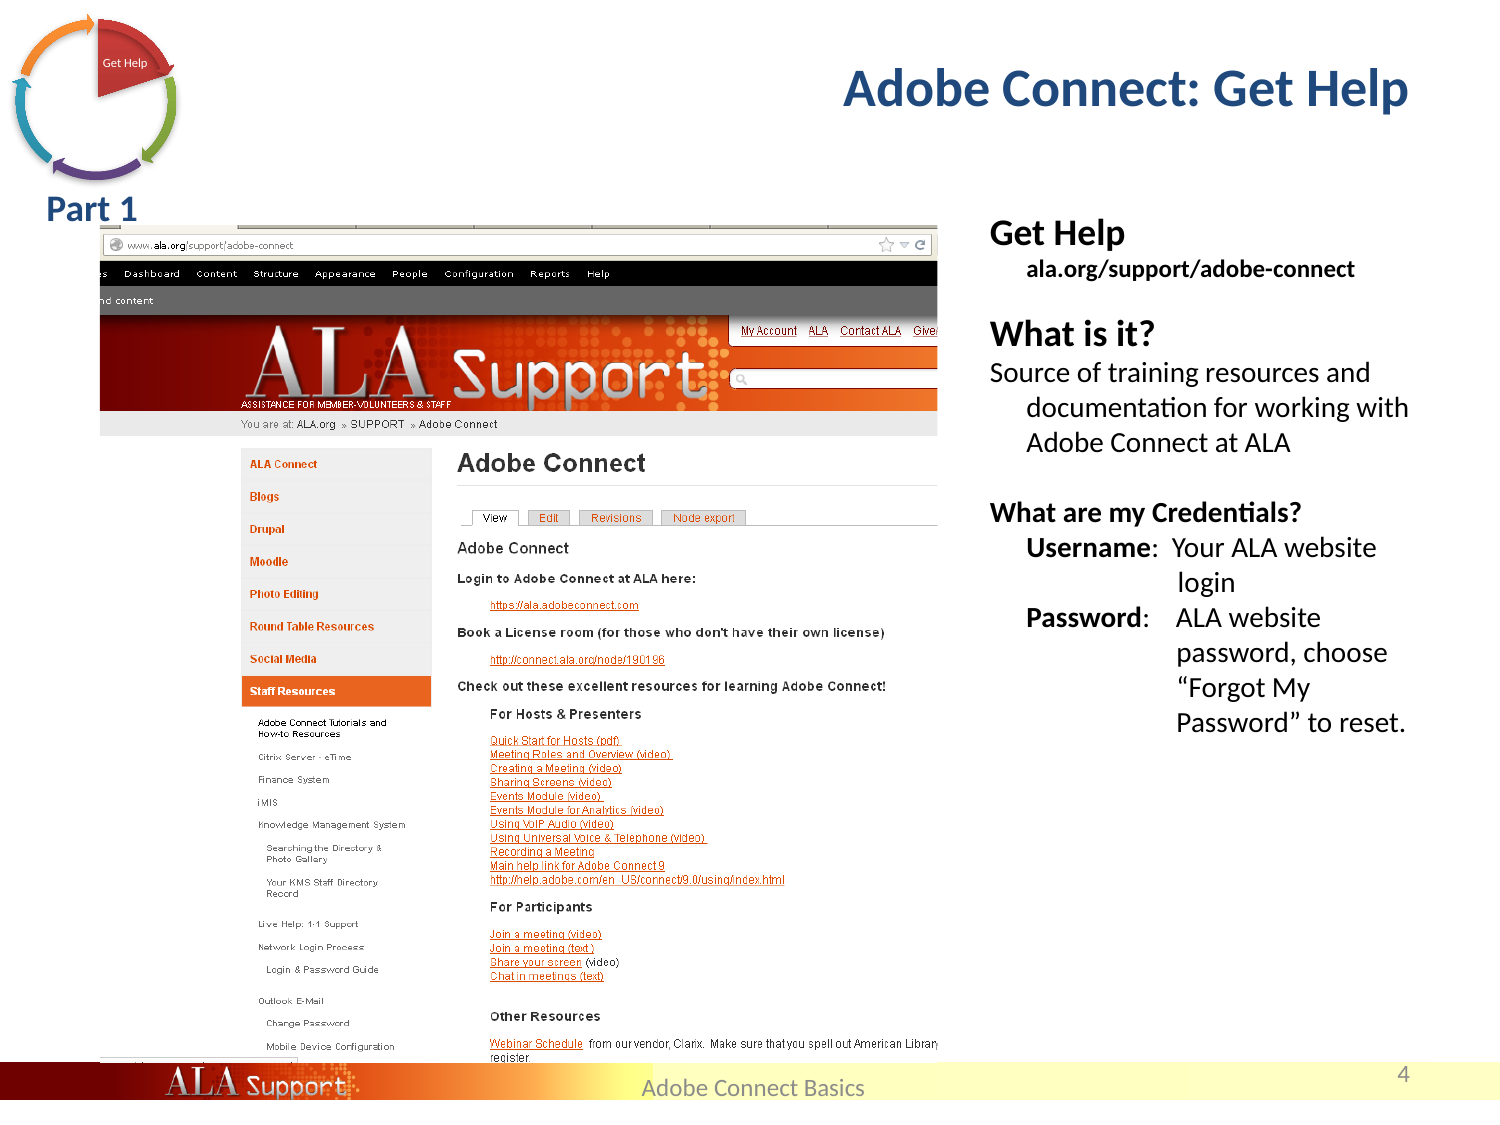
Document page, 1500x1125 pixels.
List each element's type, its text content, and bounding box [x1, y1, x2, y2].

title Adobe Connect: Get Help [212, 45, 1425, 125]
text_box [98, 19, 175, 75]
text_box [20, 14, 95, 76]
text_box [141, 76, 177, 164]
slide_number 4 [1074, 1042, 1425, 1103]
text_box [53, 157, 142, 176]
text_box Part 1 [31, 176, 162, 237]
text_box Get Help ala.org/support/adobe-connect What is it? Source of training resources and documentation for working with Adobe Connect at ALA What are my Credentials? Username: Your ALA website login Password: ALA website password, choose “Forgot My Password” to reset. [975, 200, 1450, 807]
text_box [12, 79, 53, 163]
text_box Get Help [98, 36, 155, 97]
picture [0, 224, 938, 1100]
